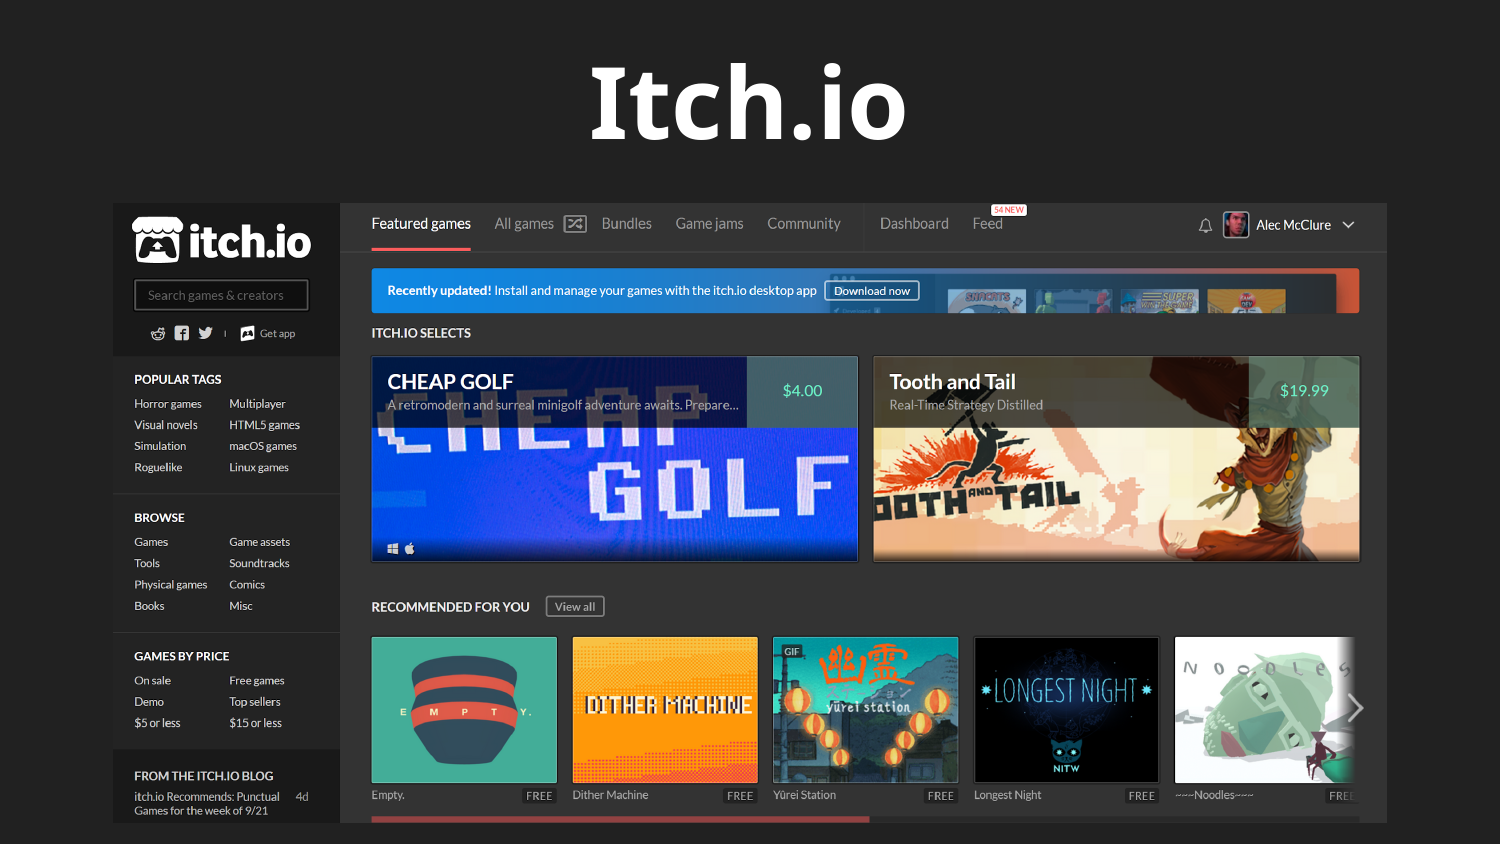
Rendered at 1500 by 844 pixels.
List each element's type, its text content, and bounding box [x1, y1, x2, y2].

title Itch.io [75, 33, 1425, 175]
picture [112, 203, 1388, 824]
